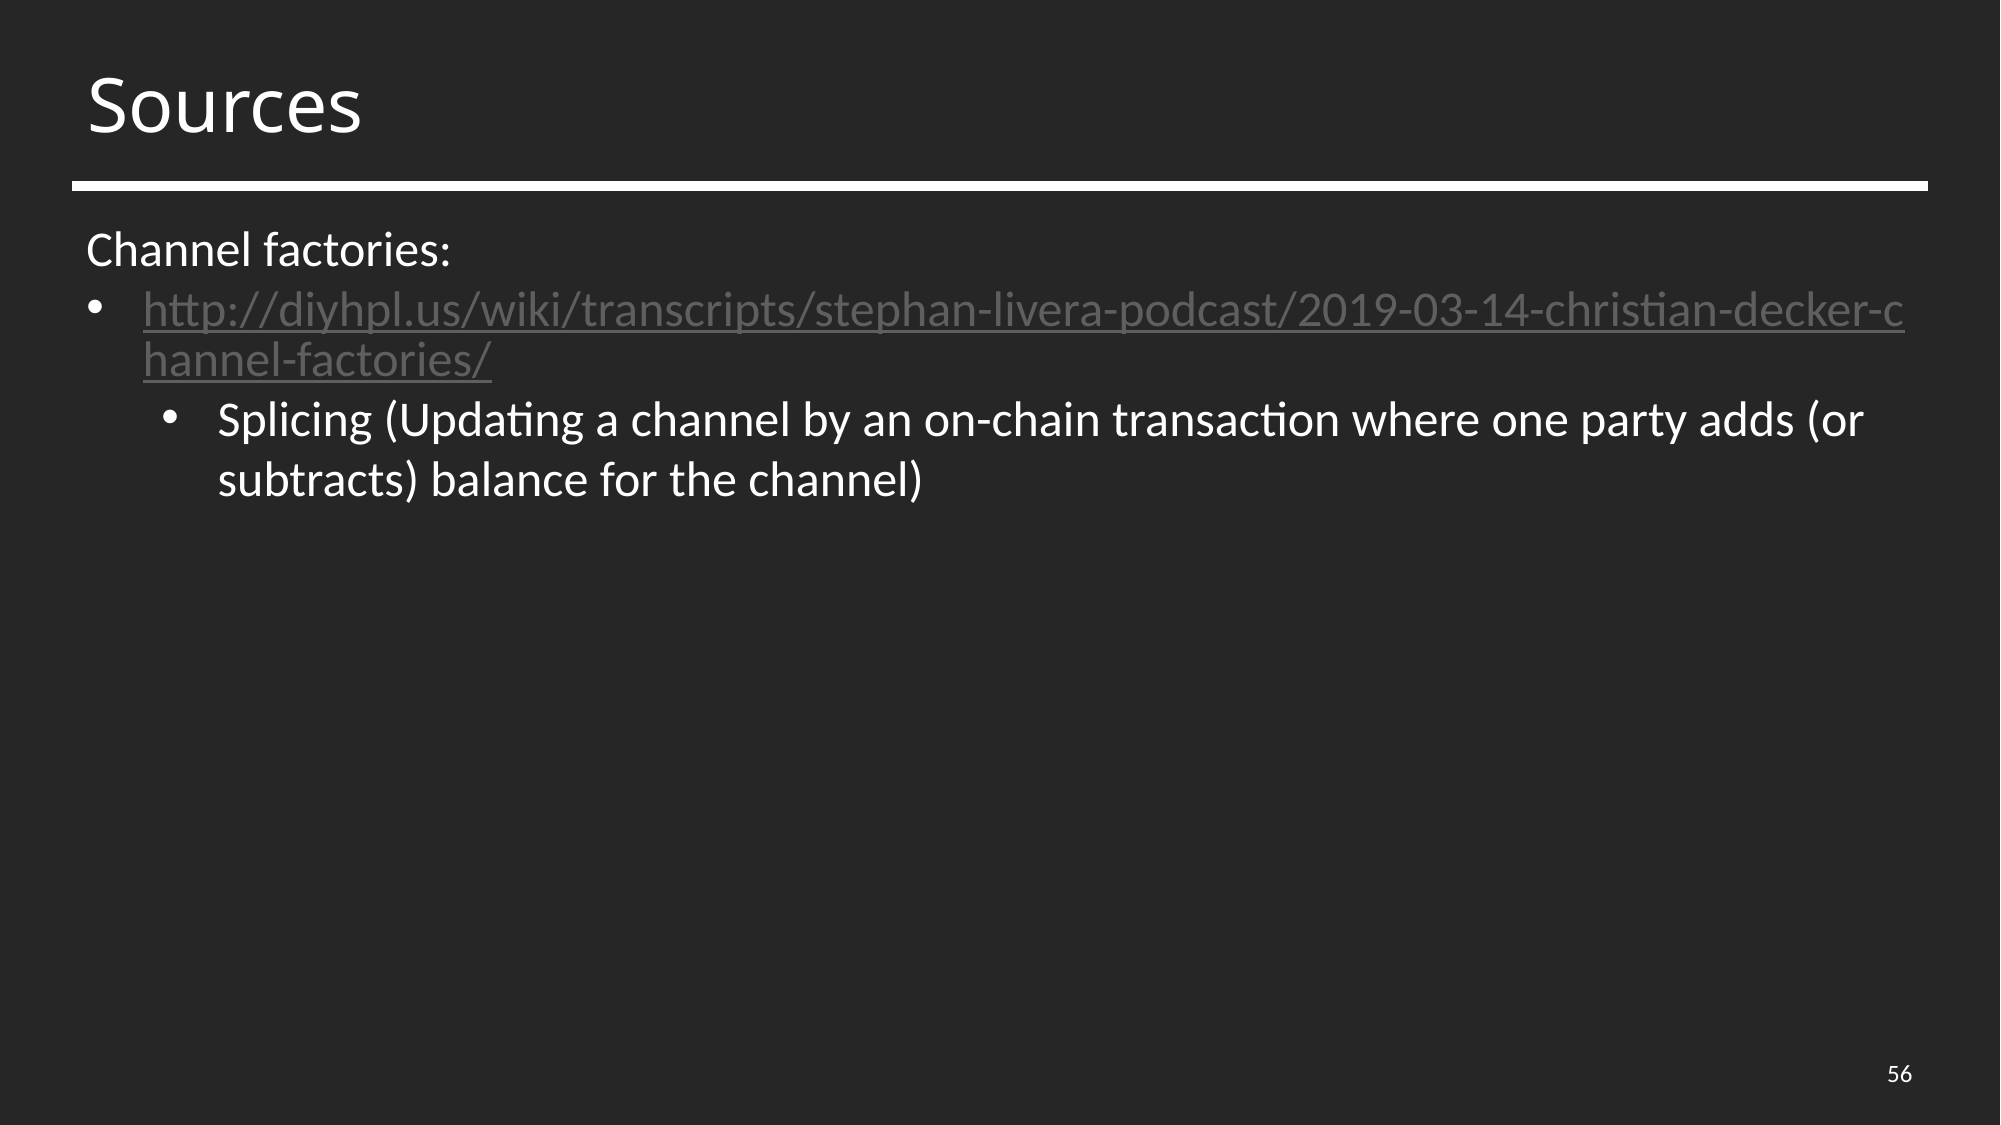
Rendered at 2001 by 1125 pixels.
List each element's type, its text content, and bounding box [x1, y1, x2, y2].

text_box Channel factories: http://diyhpl.us/wiki/transcripts/stephan-livera-podcast/2019-03-14-christian-decker-channel-factories/ Splicing (Updating a channel by an on-chain transaction where one party adds (or subtracts) balance for the channel) [71, 209, 1928, 524]
slide_number 56 [1767, 1042, 1928, 1103]
title Sources [72, 59, 1929, 165]
